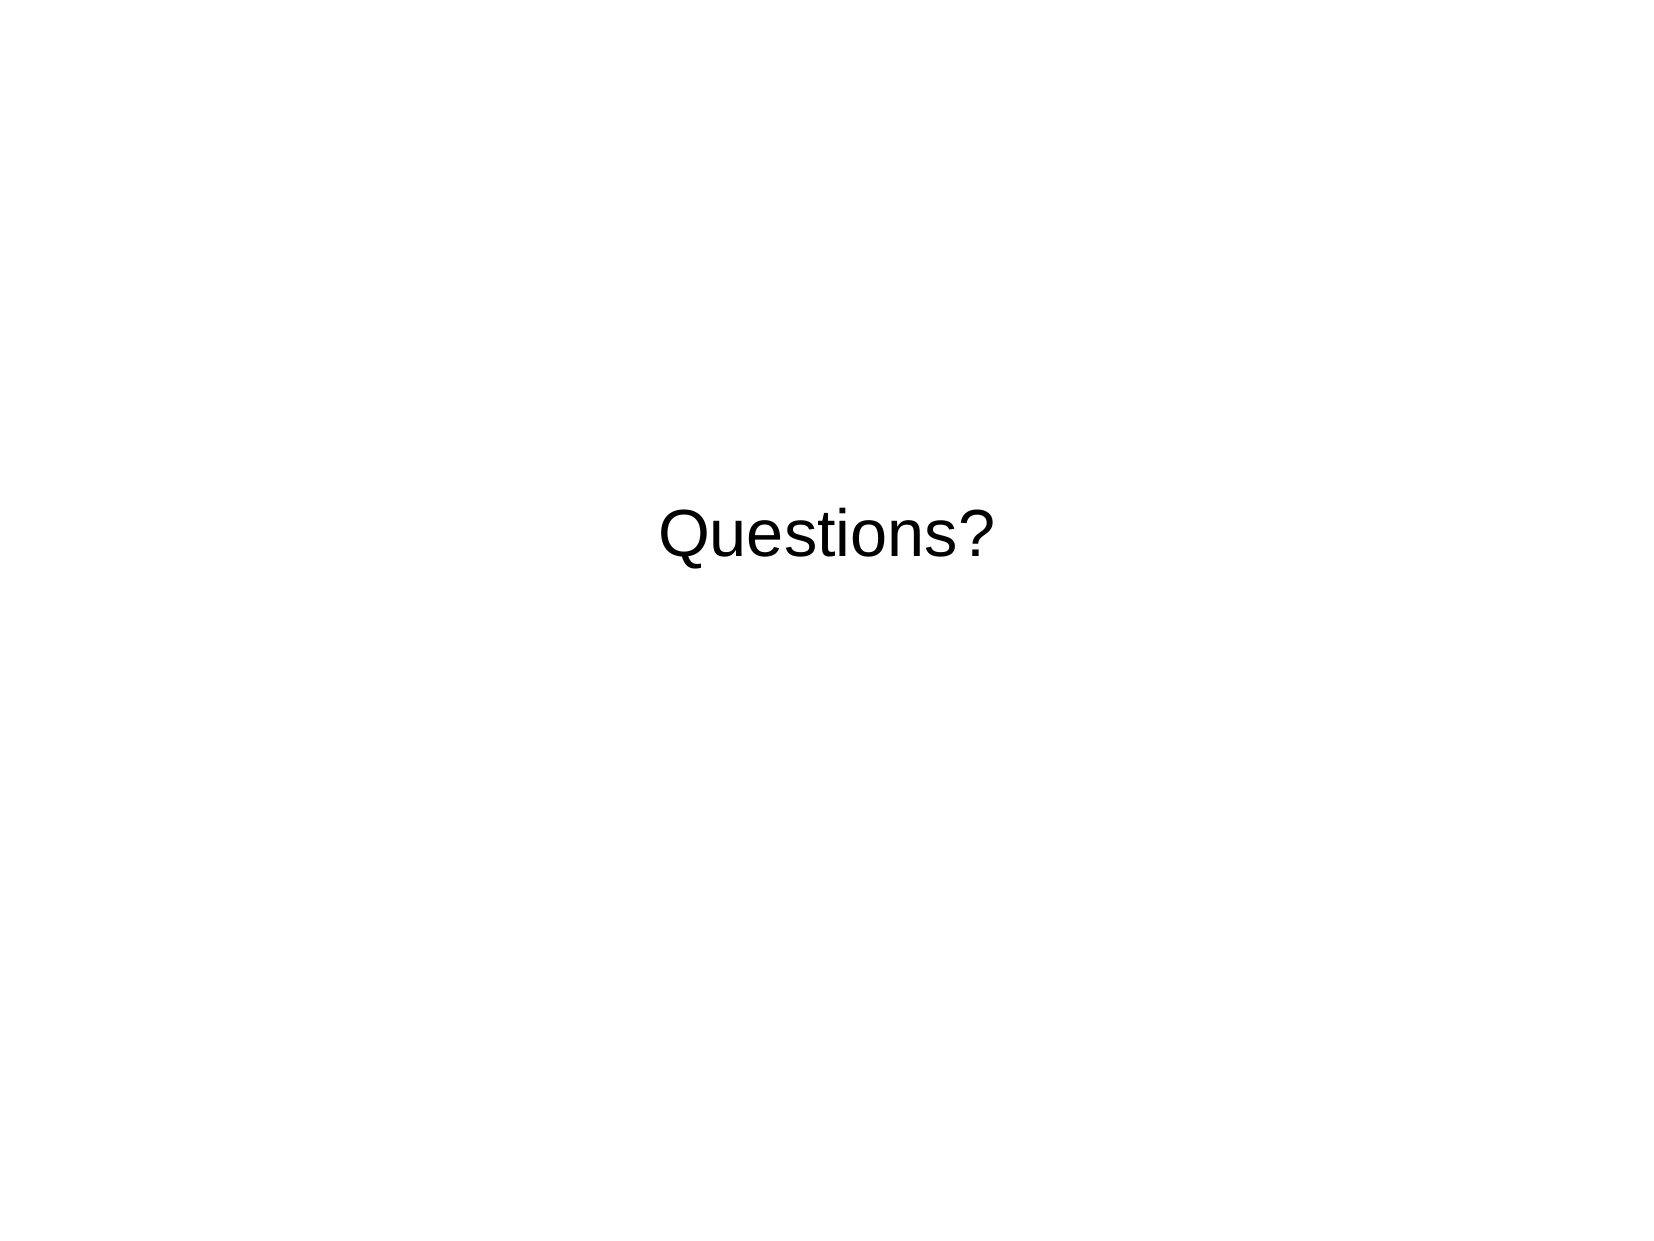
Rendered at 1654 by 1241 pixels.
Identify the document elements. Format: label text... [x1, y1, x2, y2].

text_box Questions? [82, 49, 1571, 1010]
